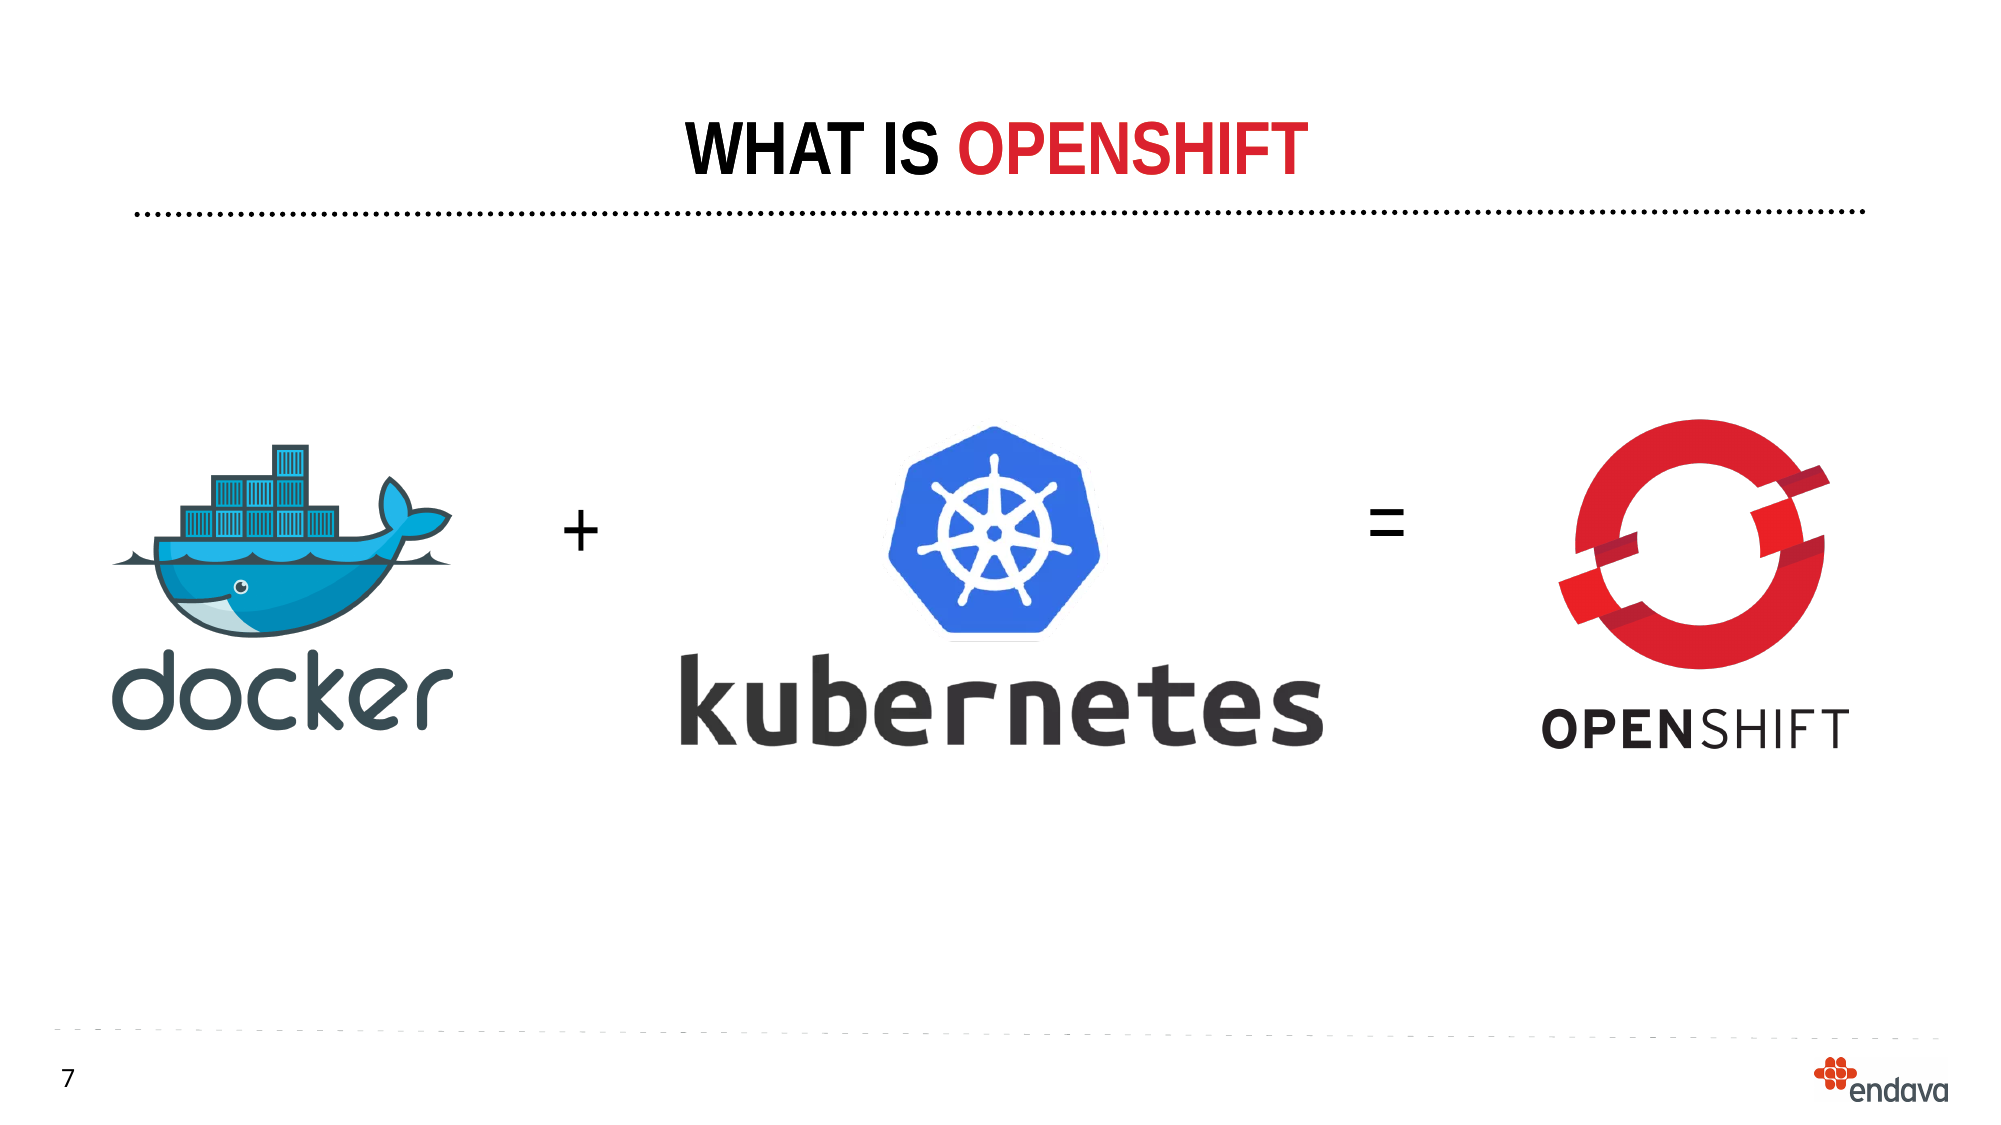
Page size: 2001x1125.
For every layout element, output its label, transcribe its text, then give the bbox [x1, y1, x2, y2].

picture [1532, 410, 1858, 758]
picture [49, 382, 513, 796]
text_box + [541, 525, 662, 652]
text_box = [1347, 517, 1468, 645]
picture [675, 413, 1323, 749]
text_box What is Openshift [198, 26, 1812, 195]
picture [1814, 1057, 1948, 1102]
